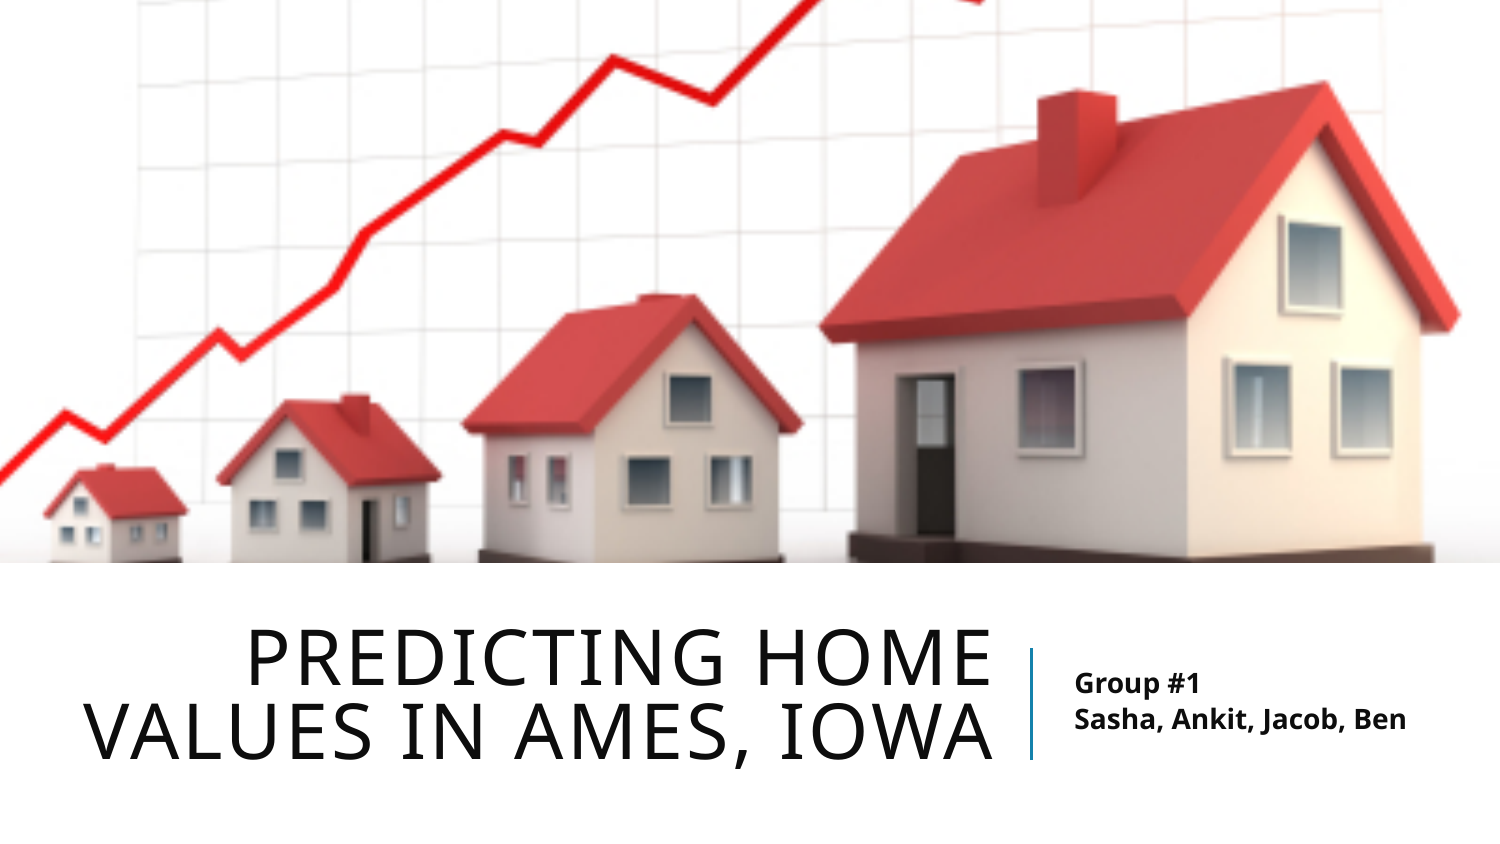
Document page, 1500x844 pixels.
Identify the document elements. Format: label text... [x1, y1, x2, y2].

subtitle Group #1 Sasha, Ankit, Jacob, Ben [1059, 610, 1454, 791]
picture [0, 0, 1500, 563]
title Predicting Home Values in Ames, Iowa [56, 610, 1013, 791]
